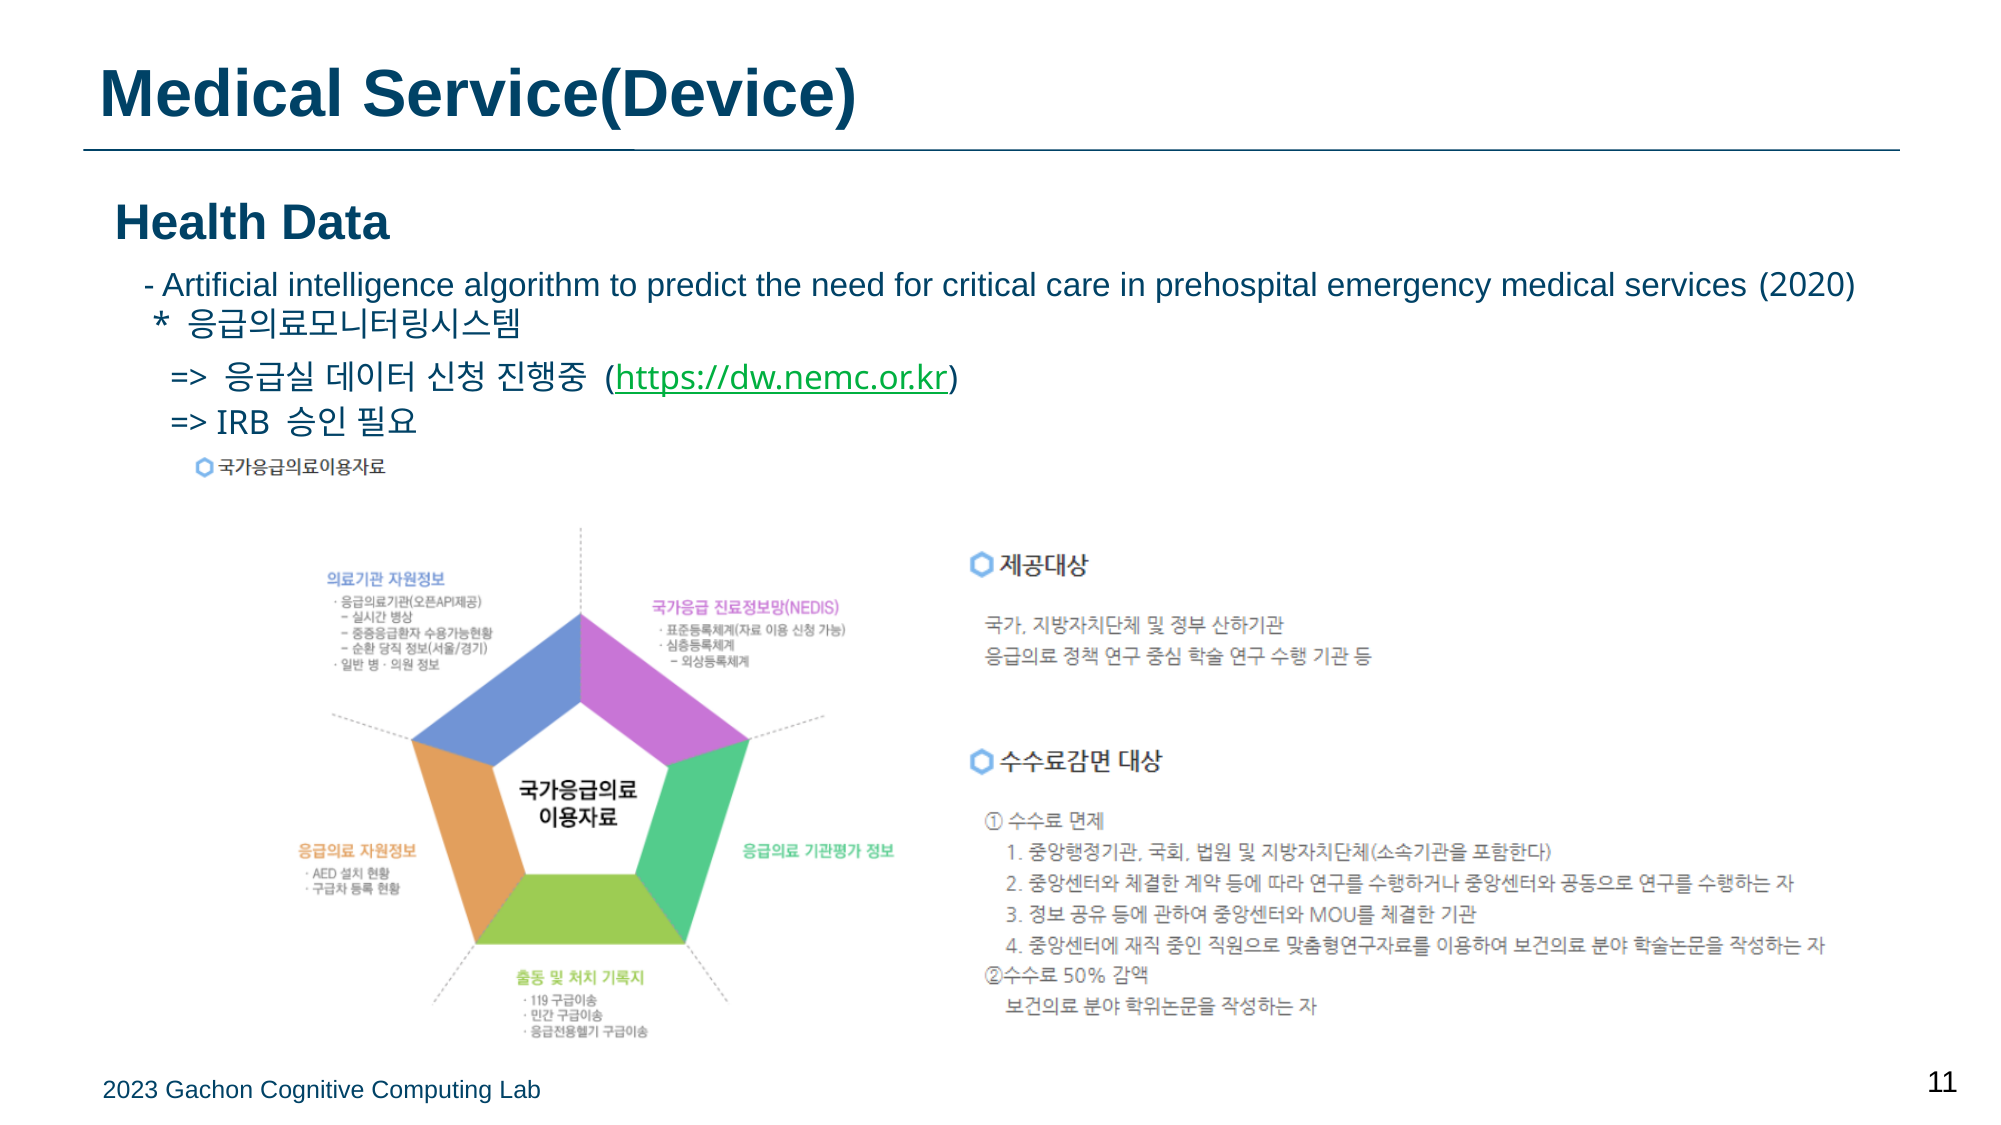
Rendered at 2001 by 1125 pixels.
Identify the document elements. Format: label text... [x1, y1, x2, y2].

text_box Health Data [99, 182, 1972, 258]
picture [188, 447, 1840, 1057]
text_box 11 [1839, 1055, 1973, 1101]
text_box - Artificial intelligence algorithm to predict the need for critical care in prehospital emergency medical services (2020) * 응급의료모니터링시스템 => 응급실 데이터 신청 진행중 (https://dw.nemc.or.kr) => IRB 승인 필요 [106, 258, 1919, 489]
title Medical Service(Device) [99, 54, 1900, 125]
